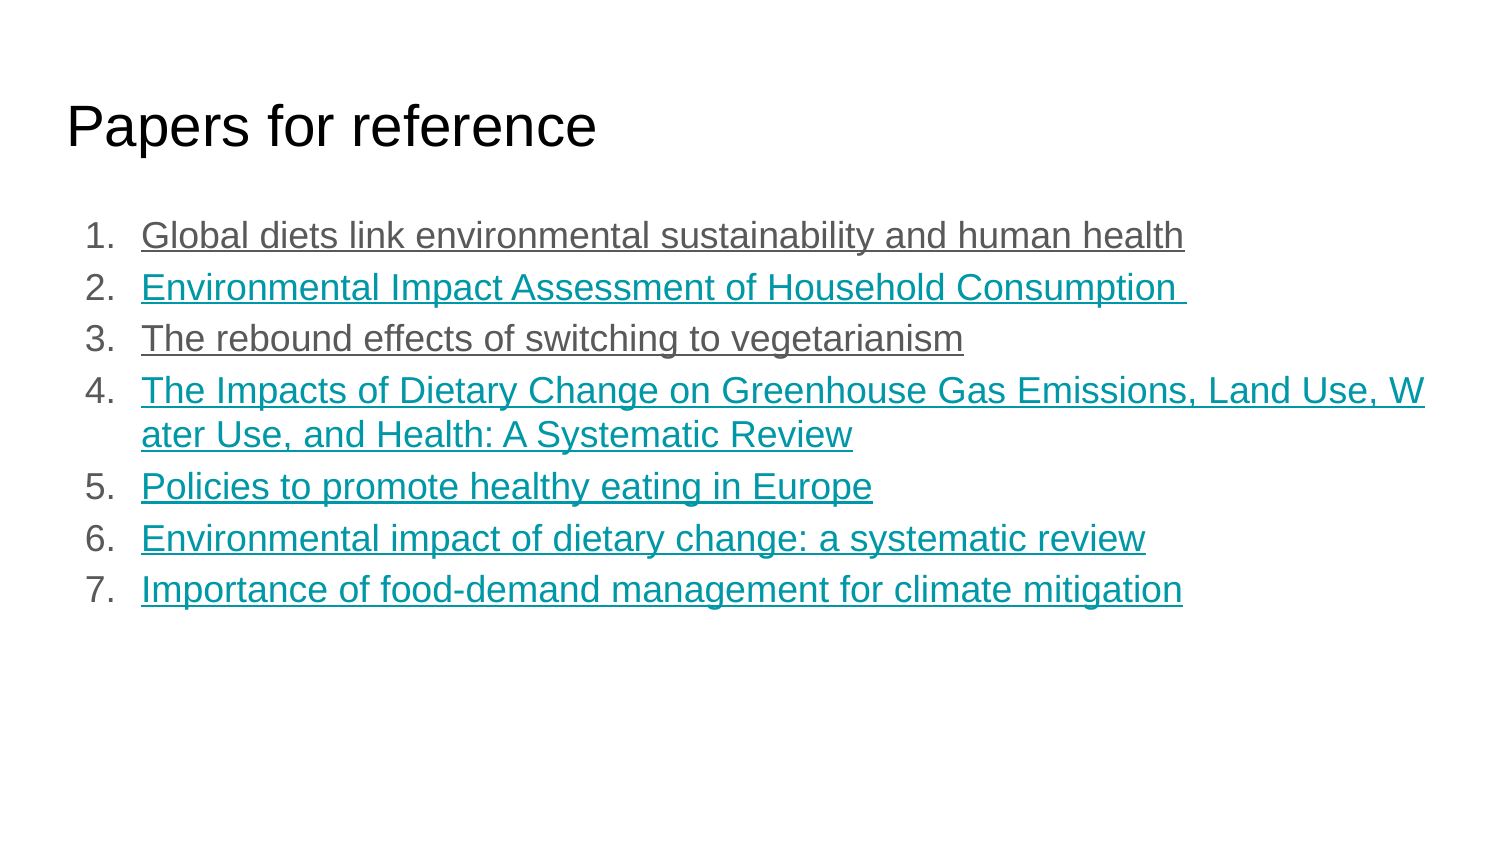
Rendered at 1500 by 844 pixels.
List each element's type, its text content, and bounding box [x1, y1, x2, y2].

title Papers for reference [51, 72, 1449, 167]
list Global diets link environmental sustainability and human health Environmental Impact Assessment of Household Consumption The rebound effects of switching to vegetarianism The Impacts of Dietary Change on Greenhouse Gas Emissions, Land Use, Water Use, and Health: A Systematic Review Policies to promote healthy eating in Europe Environmental impact of dietary change: a systematic review Importance of food-demand management for climate mitigation [51, 189, 1449, 750]
